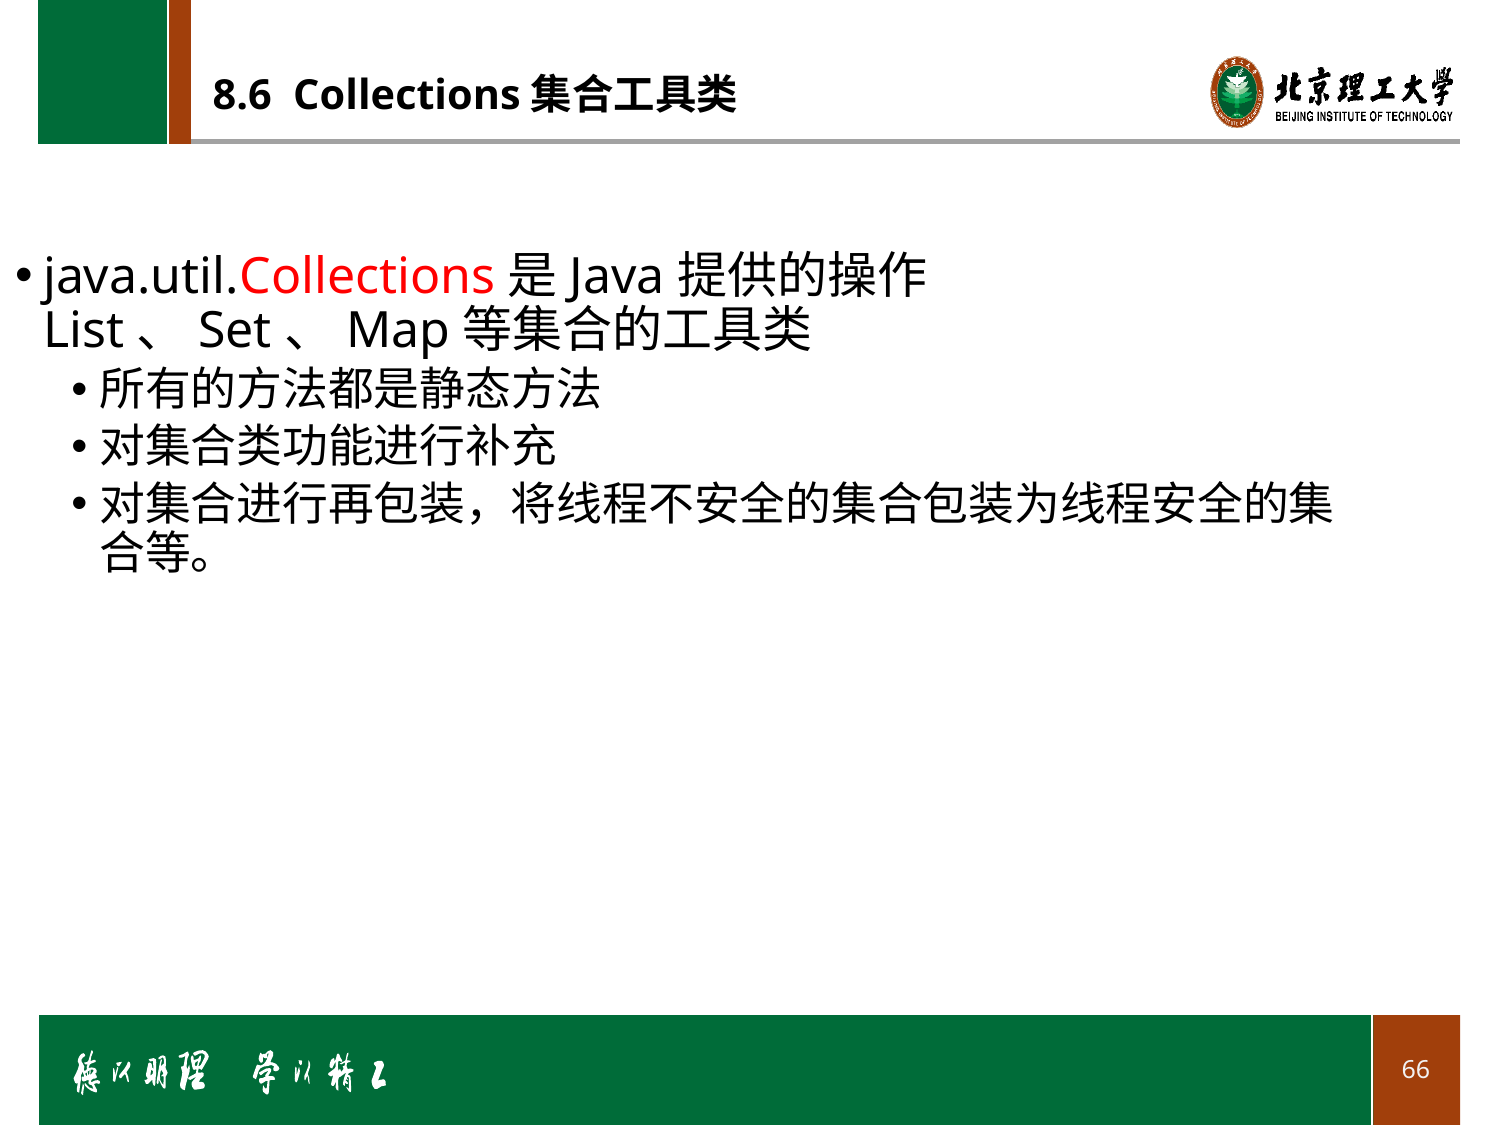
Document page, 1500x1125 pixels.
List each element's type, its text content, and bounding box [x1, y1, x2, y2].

title 8.6 Collections集合工具类 [197, 65, 1262, 126]
list java.util.Collections是Java提供的操作List、Set、Map等集合的工具类 所有的方法都是静态方法 对集合类功能进行补充 对集合进行再包装，将线程不安全的集合包装为线程安全的集合等。 [0, 243, 1350, 986]
picture [1210, 56, 1453, 128]
